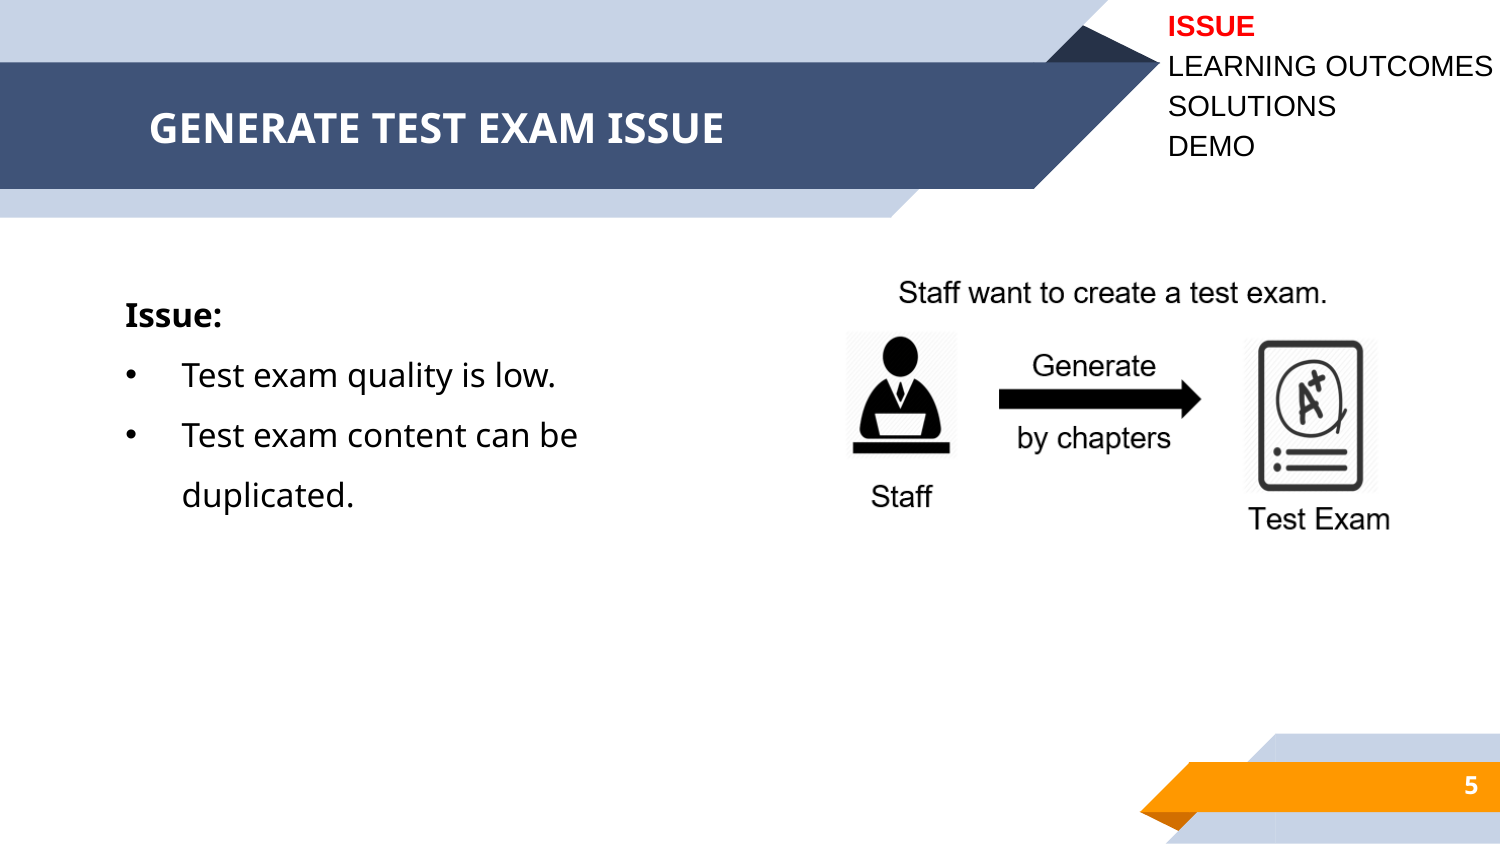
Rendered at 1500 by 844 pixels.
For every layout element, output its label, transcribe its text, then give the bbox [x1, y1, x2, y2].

text_box Issue: Test exam quality is low. Test exam content can be duplicated. [110, 267, 767, 582]
text_box ISSUE LEARNING OUTCOMES SOLUTIONS DEMO [1153, 0, 1500, 171]
title GENERATE TEST EXAM ISSUE [133, 64, 997, 190]
slide_number 5 [1249, 760, 1494, 813]
picture [822, 228, 1423, 564]
